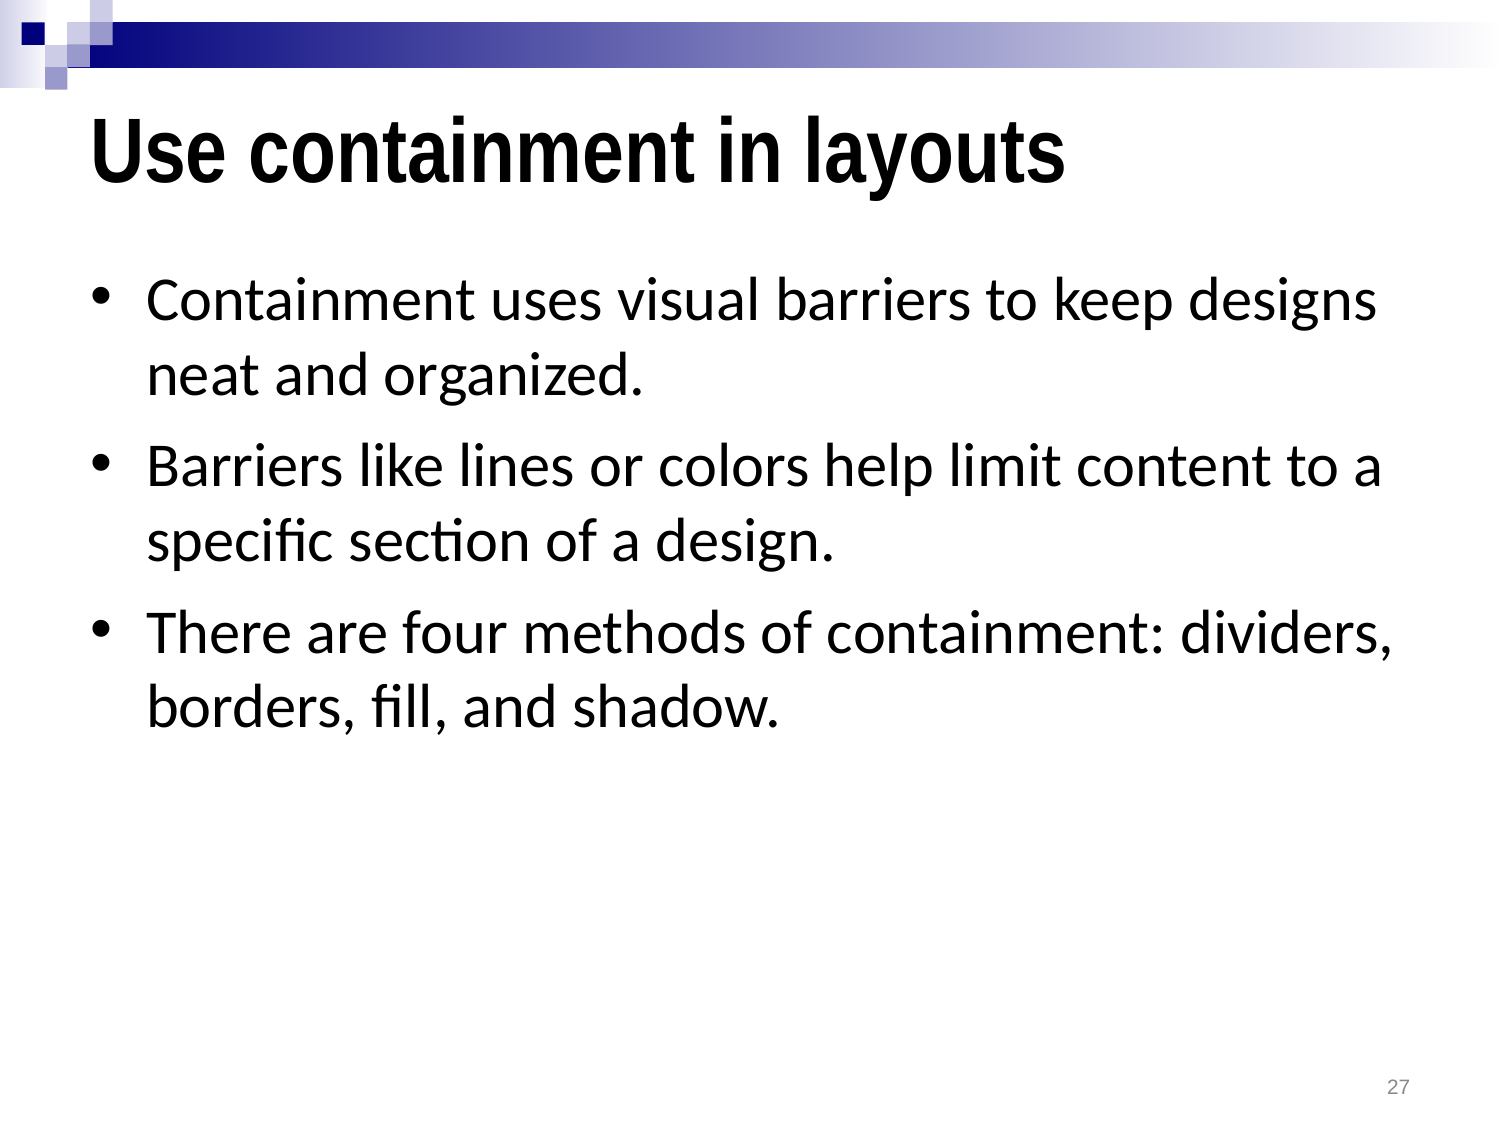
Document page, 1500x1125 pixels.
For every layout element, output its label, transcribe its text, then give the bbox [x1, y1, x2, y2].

list Containment uses visual barriers to keep designs neat and organized. Barriers like lines or colors help limit content to a specific section of a design. There are four methods of containment: dividers, borders, fill, and shadow. [75, 249, 1425, 1038]
title Use containment in layouts [75, 67, 1425, 225]
slide_number 27 [1074, 1059, 1425, 1113]
